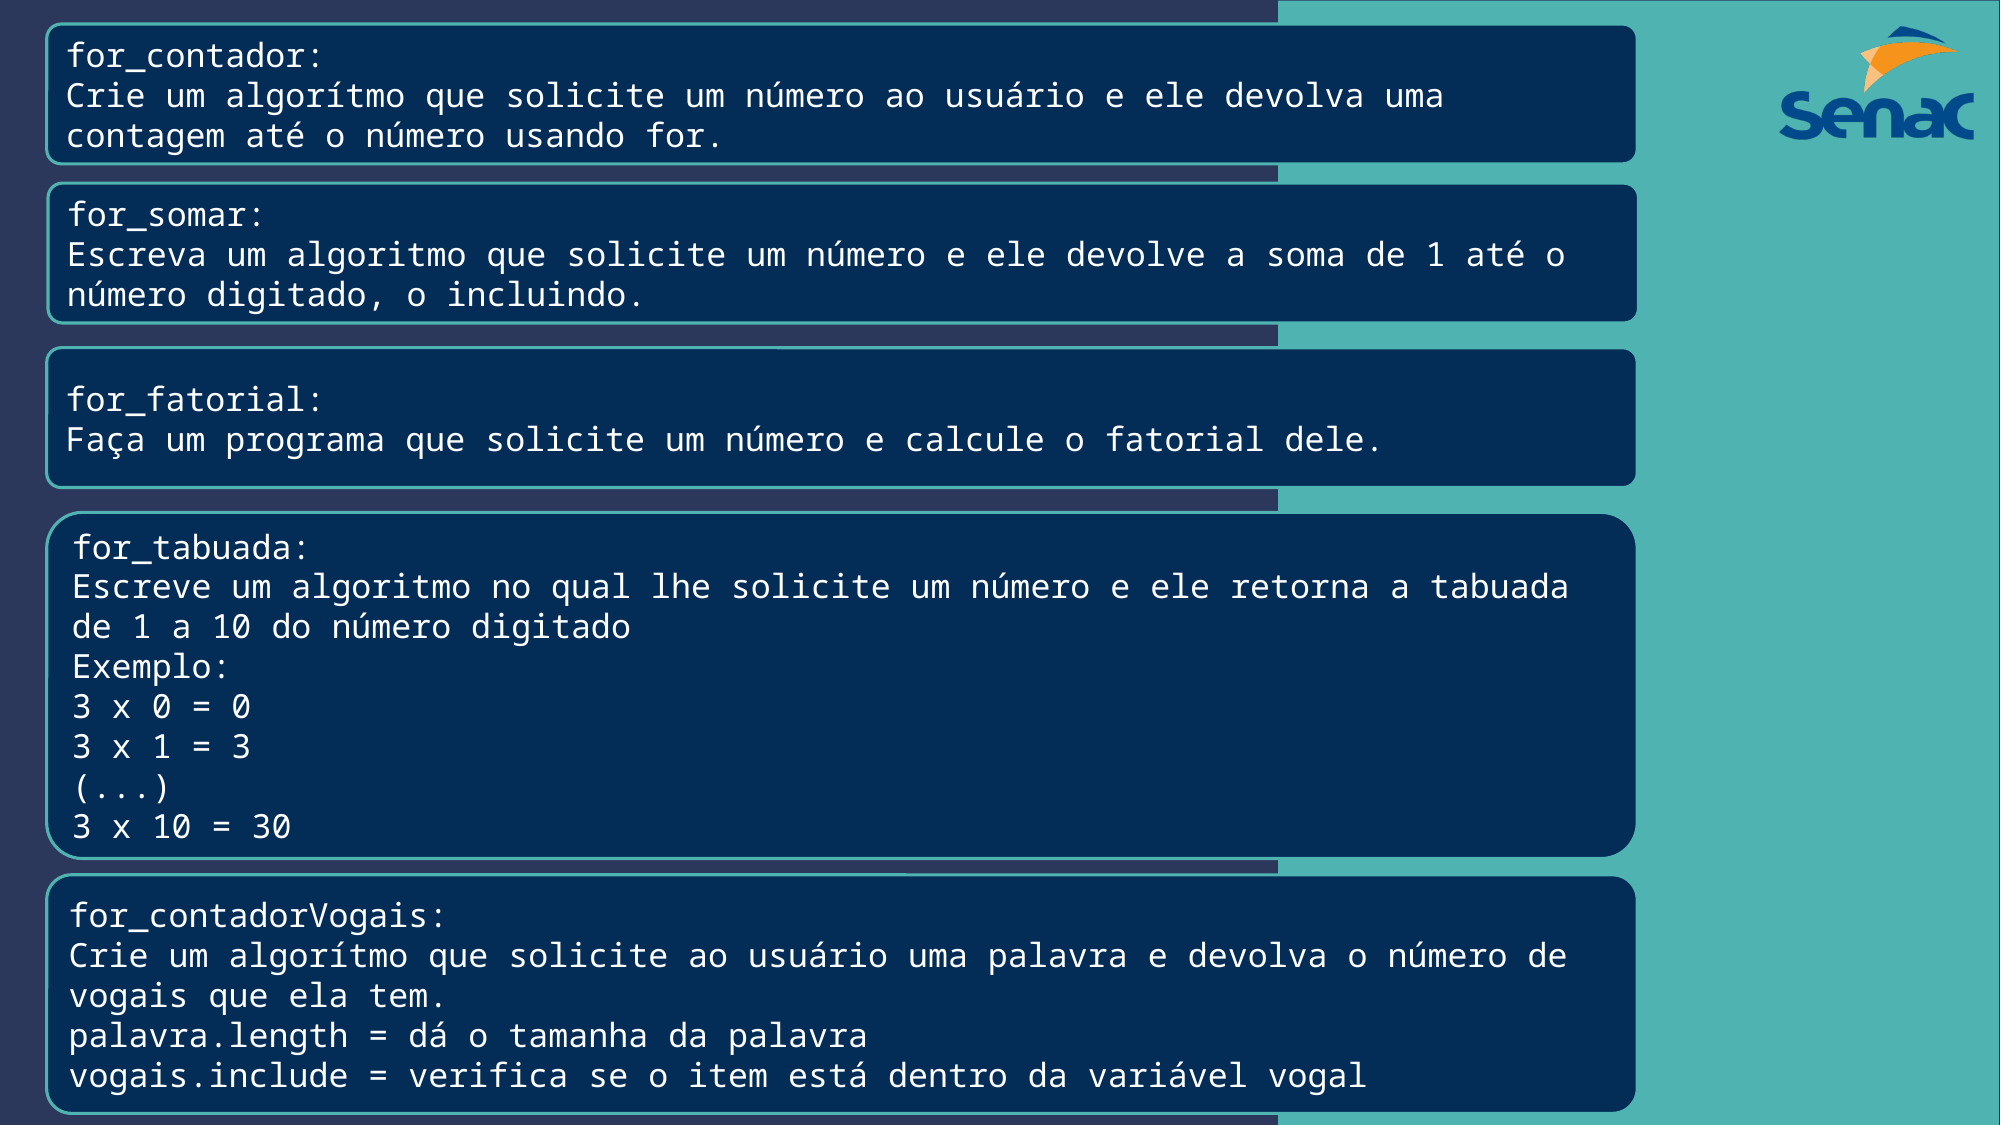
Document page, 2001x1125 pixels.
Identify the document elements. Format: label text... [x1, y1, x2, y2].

picture [1763, 1, 1999, 165]
text_box for_somar: Escreva um algoritmo que solicite um número e ele devolve a soma de 1 até o número digitado, o incluindo. [46, 181, 1641, 325]
text_box for_contador: Crie um algorítmo que solicite um número ao usuário e ele devolva uma contagem até o número usando for. [45, 22, 1639, 166]
text_box for_fatorial: Faça um programa que solicite um número e calcule o fatorial dele. [45, 346, 1639, 490]
text_box for_tabuada: Escreve um algoritmo no qual lhe solicite um número e ele retorna a tabuada de 1 a 10 do número digitado Exemplo: 3 x 0 = 0 3 x 1 = 3 (...) 3 x 10 = 30 [45, 510, 1639, 861]
text_box for_contadorVogais: Crie um algorítmo que solicite ao usuário uma palavra e devolva o número de vogais que ela tem. palavra.length = dá o tamanha da palavra vogais.include = verifica se o item está dentro da variável vogal [45, 873, 1639, 1115]
text_box [1277, 0, 2000, 1125]
